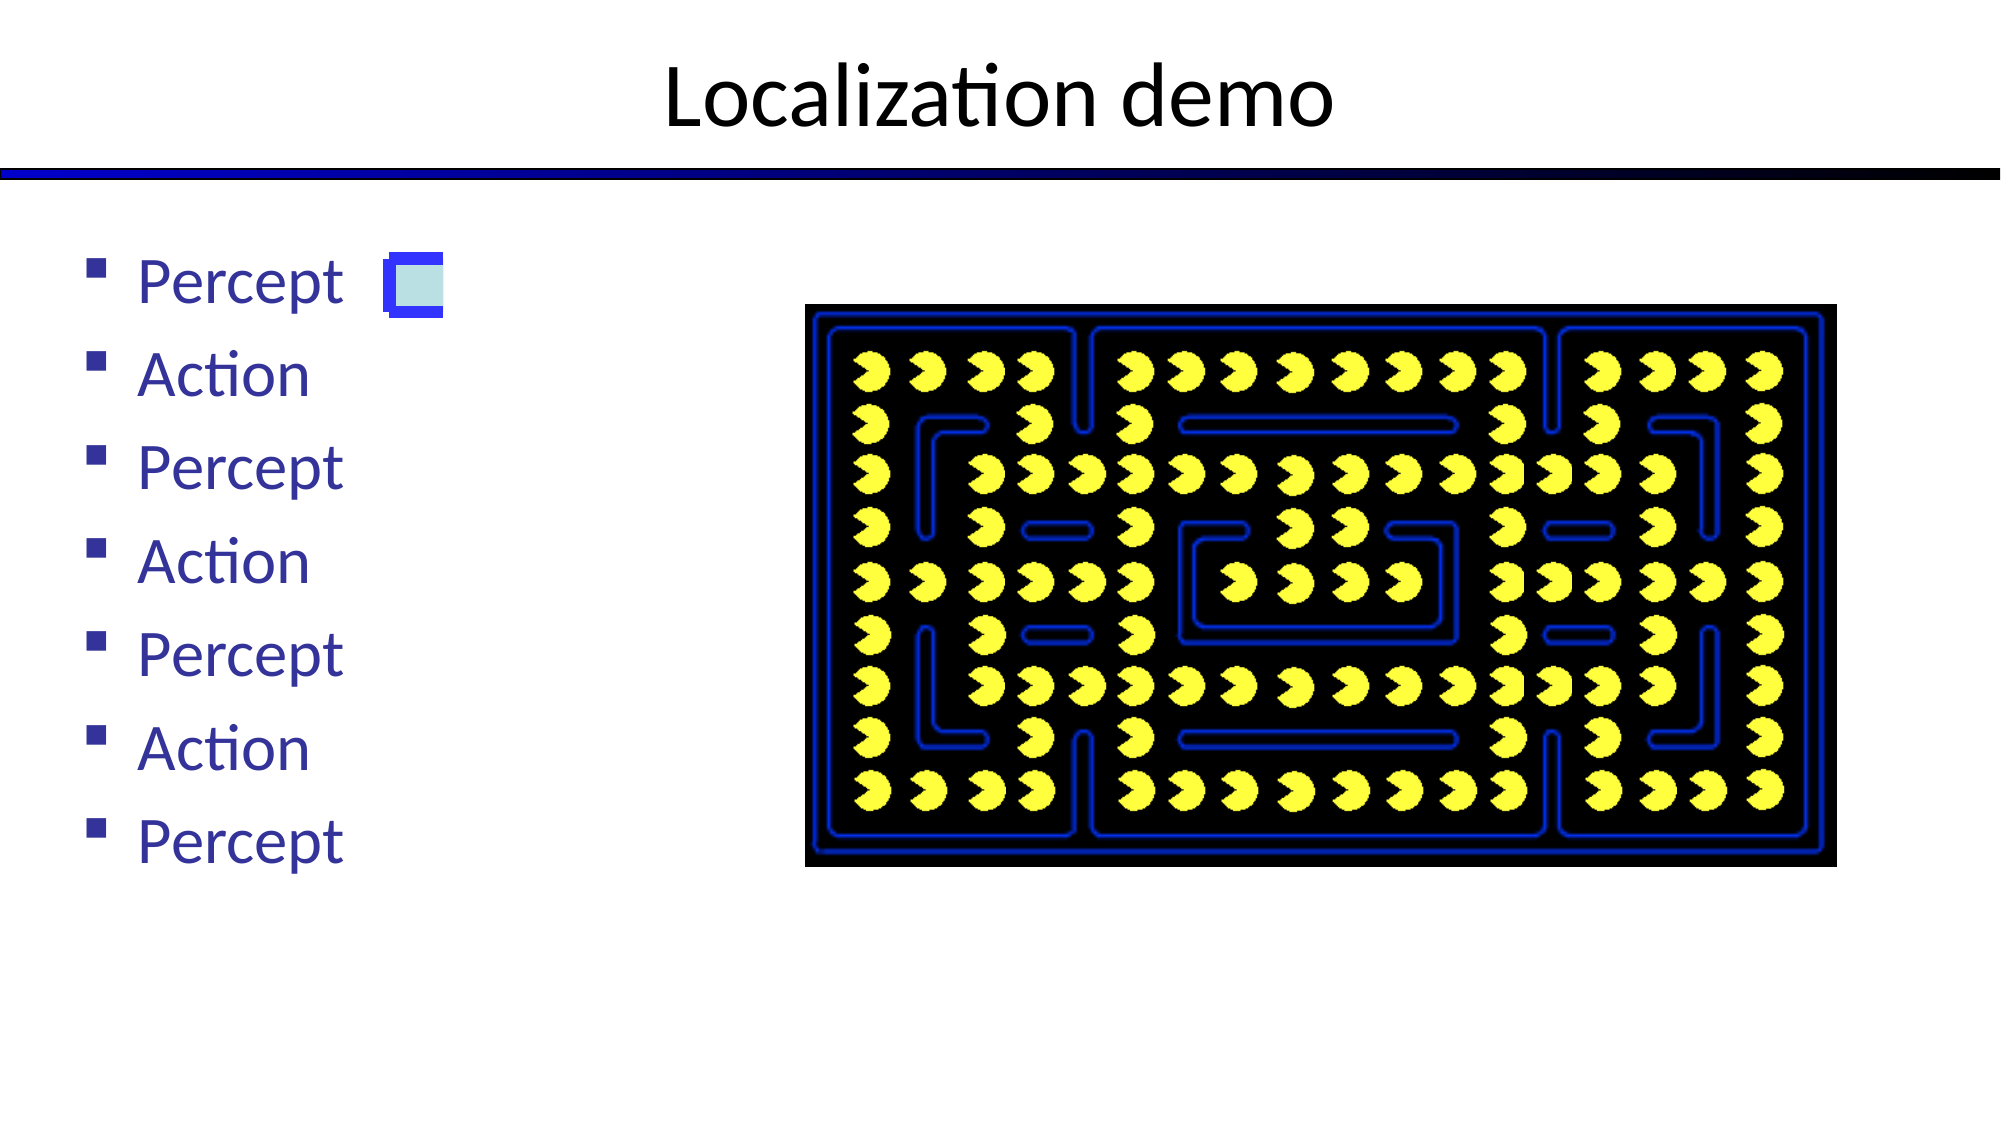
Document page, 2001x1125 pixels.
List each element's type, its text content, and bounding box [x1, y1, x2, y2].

title Localization demo [0, 0, 2000, 184]
picture [804, 304, 1837, 868]
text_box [389, 258, 444, 313]
list Percept Action Percept Action Percept Action Percept [66, 228, 584, 1006]
